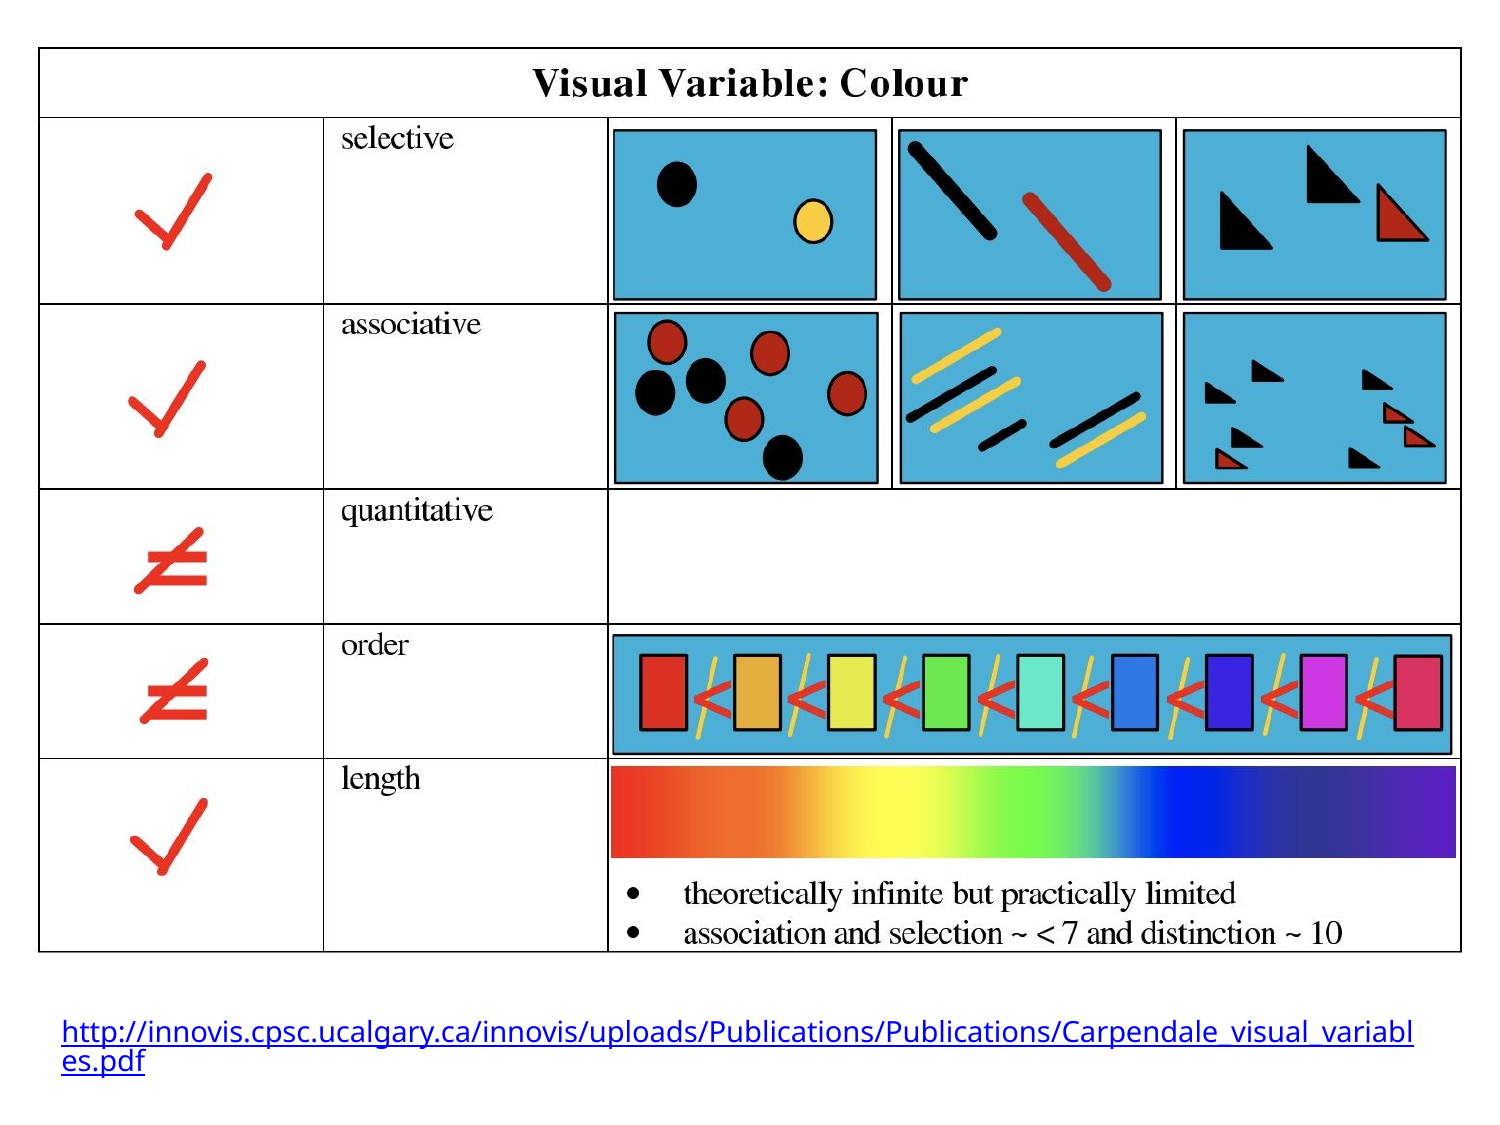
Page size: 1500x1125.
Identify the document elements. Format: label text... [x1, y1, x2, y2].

text_box http://innovis.cpsc.ucalgary.ca/innovis/uploads/Publications/Publications/Carpendale_visual_variables.pdf [59, 1011, 1421, 1053]
picture [33, 40, 1464, 953]
